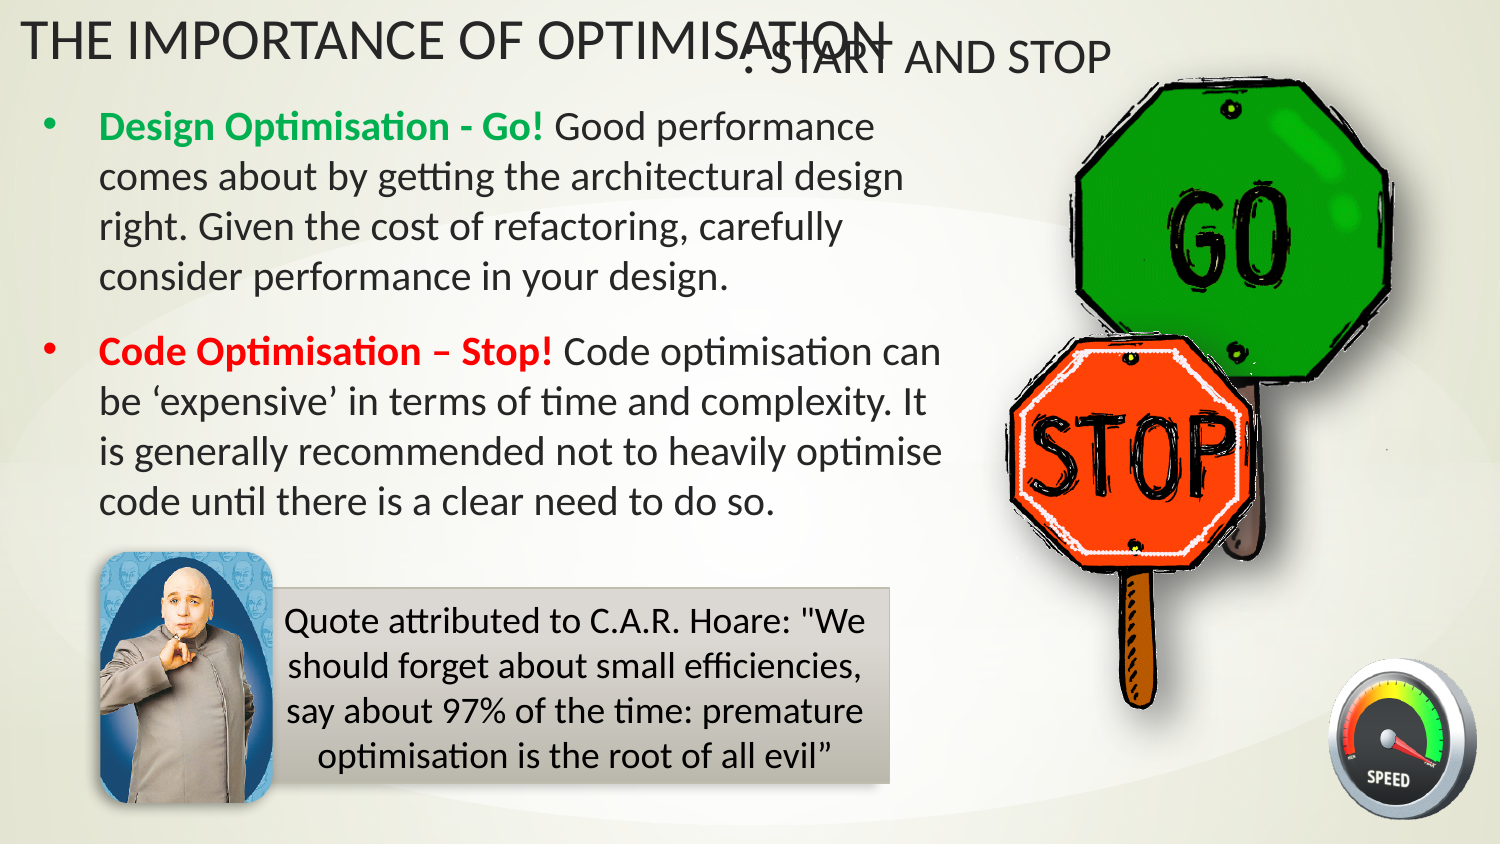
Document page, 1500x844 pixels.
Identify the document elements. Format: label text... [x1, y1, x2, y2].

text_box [100, 551, 890, 804]
picture [1328, 658, 1477, 820]
text_box Design Optimisation - Go! Good performance comes about by getting the architectural design right. Given the cost of refactoring, carefully consider performance in your design. Code Optimisation – Stop! Code optimisation can be ‘expensive’ in terms of time and complexity. It is generally recommended not to heavily optimise code until there is a clear need to do so. [27, 91, 975, 531]
text_box : Start and Stop [726, 8, 1500, 103]
picture [997, 69, 1406, 715]
